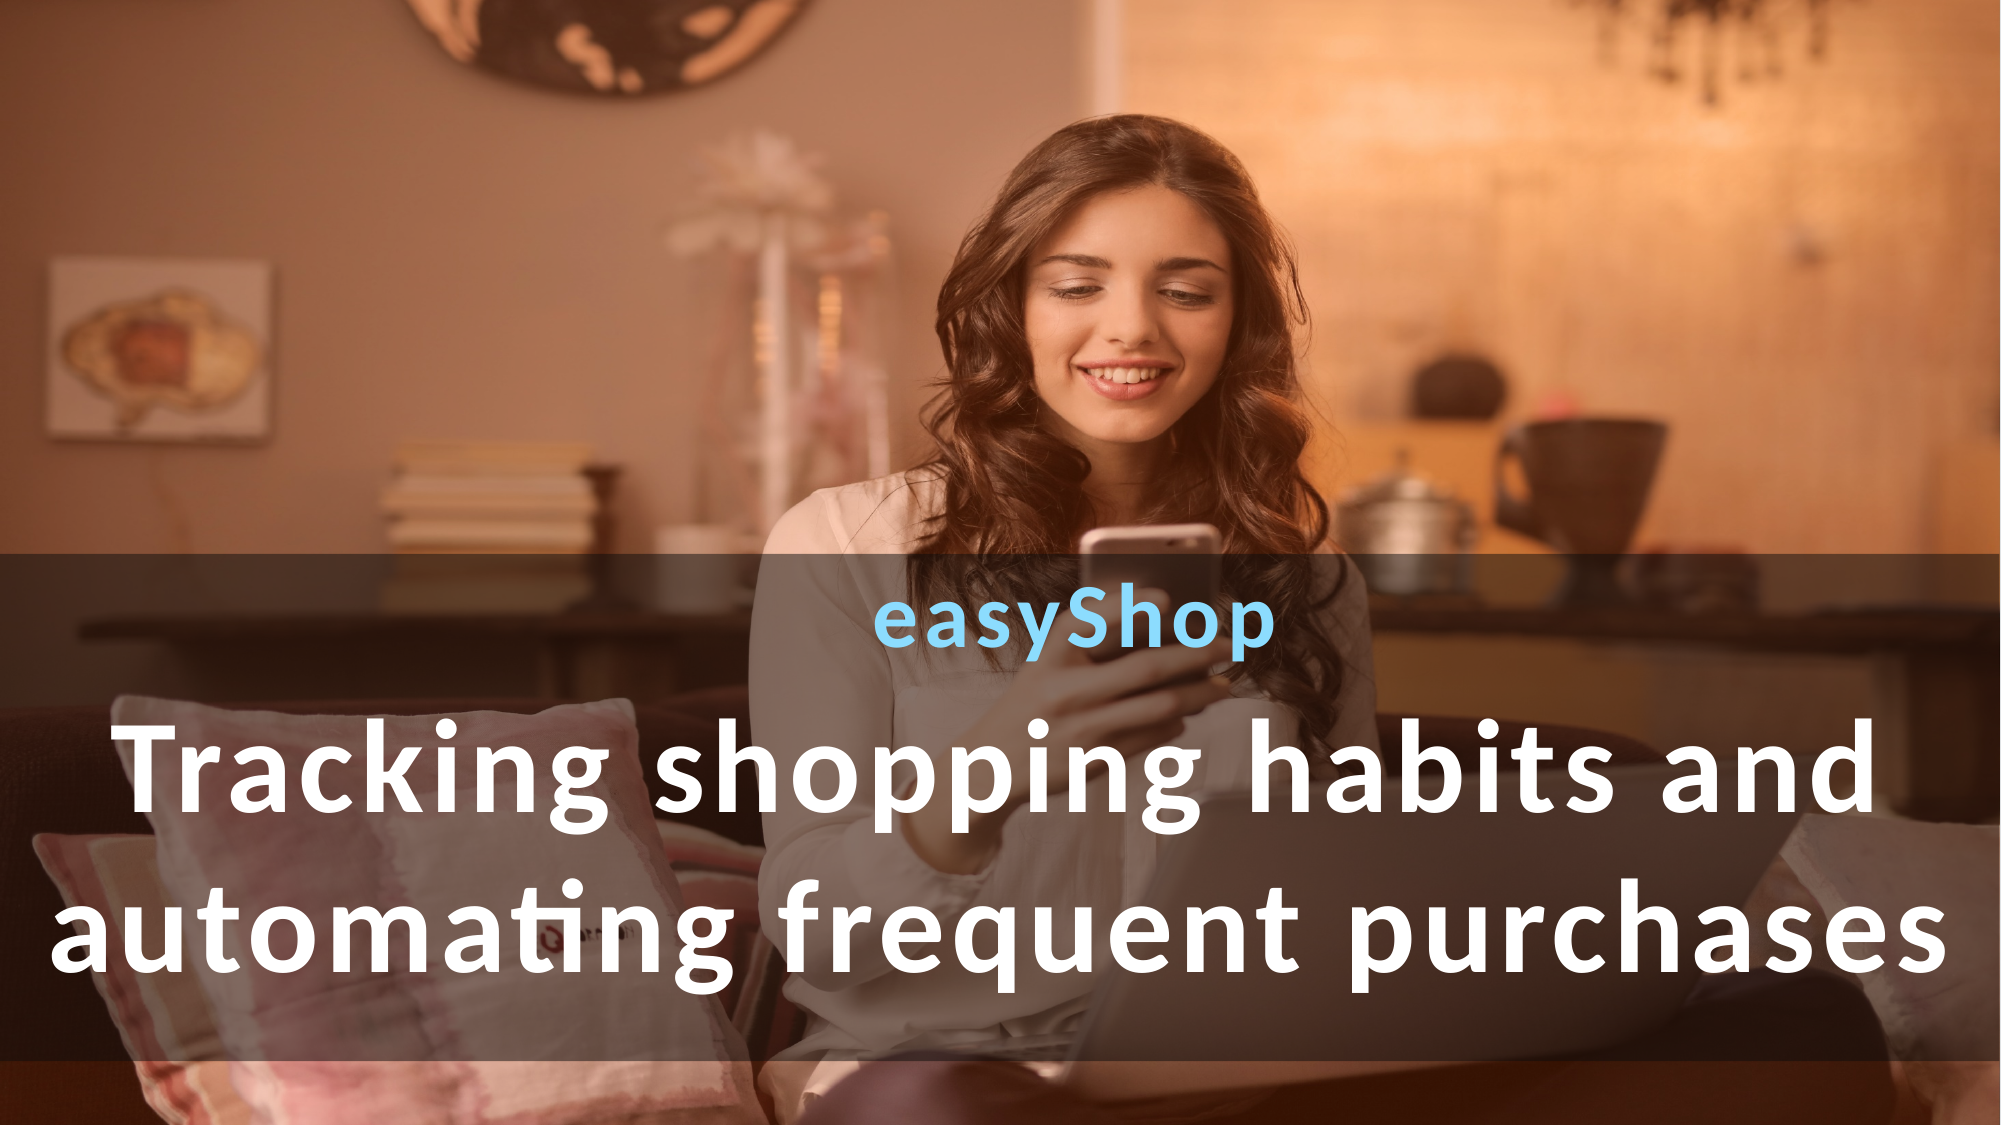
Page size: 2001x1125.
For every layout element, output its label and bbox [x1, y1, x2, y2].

picture [0, 0, 2001, 1125]
text_box [0, 489, 2000, 1125]
